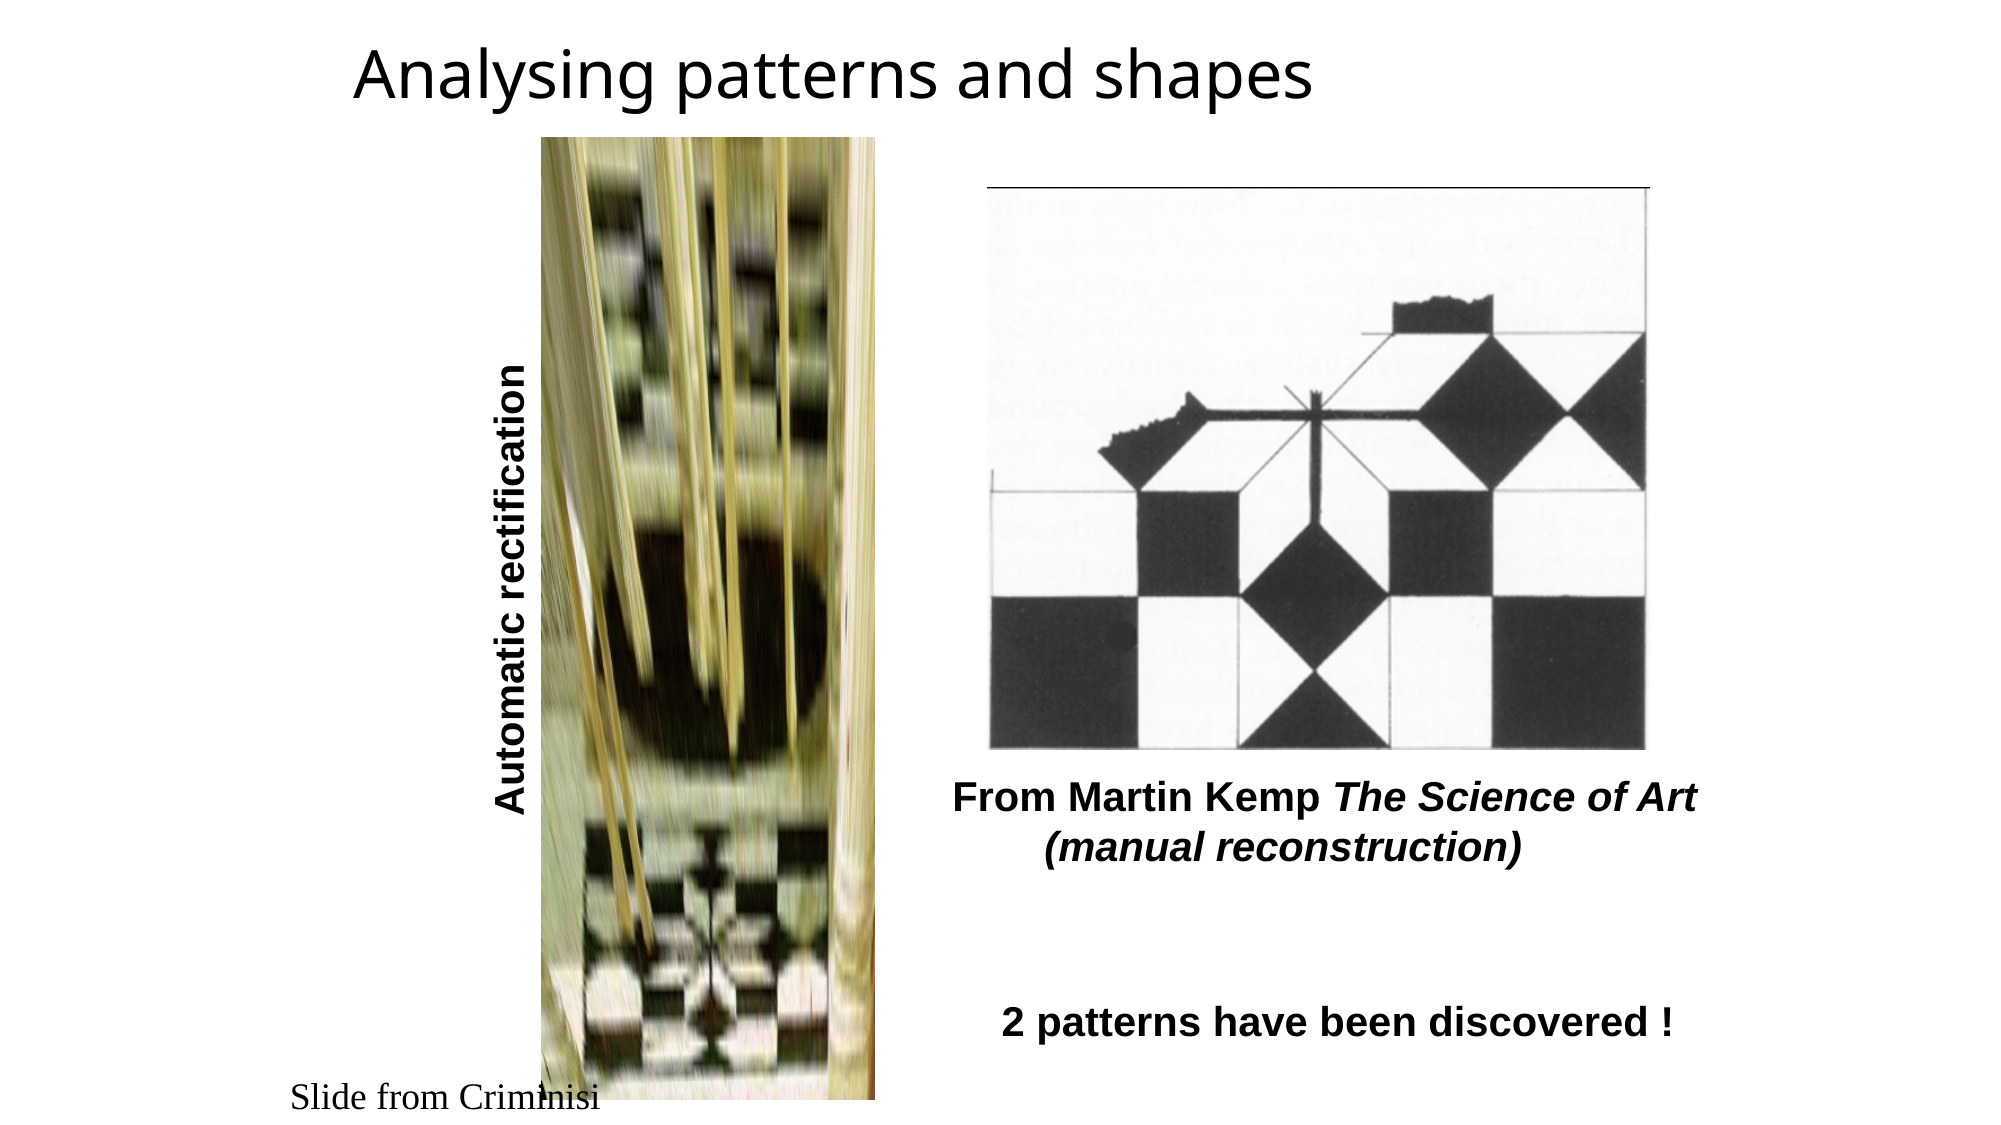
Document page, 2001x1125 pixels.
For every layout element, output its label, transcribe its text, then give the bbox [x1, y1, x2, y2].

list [541, 137, 875, 1100]
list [987, 187, 1650, 750]
title Analysing patterns and shapes [338, 16, 1689, 138]
text_box 2 patterns have been discovered ! [986, 987, 1690, 1053]
text_box Automatic rectification [474, 349, 540, 832]
text_box Slide from Criminisi [274, 1064, 616, 1125]
text_box From Martin Kemp The Science of Art (manual reconstruction) [937, 762, 1713, 878]
